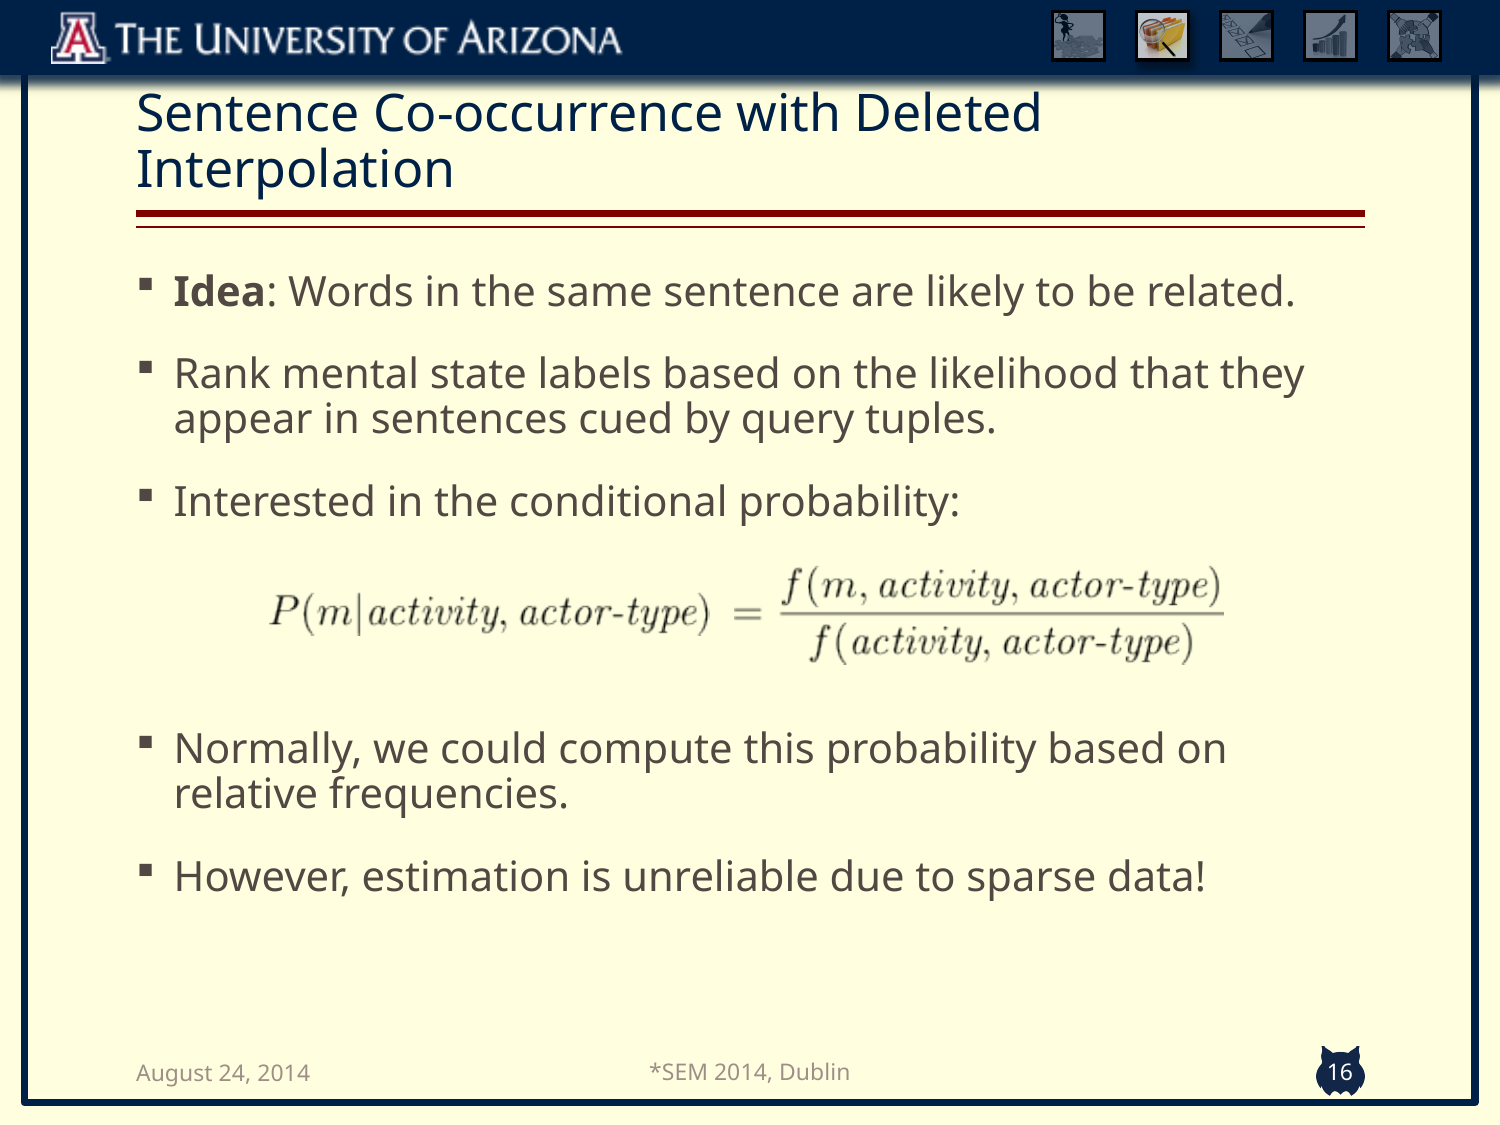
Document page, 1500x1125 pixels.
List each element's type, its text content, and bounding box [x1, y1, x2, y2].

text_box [1053, 13, 1439, 59]
picture [269, 591, 710, 636]
slide_number 16 [1316, 1042, 1364, 1103]
list Idea: Words in the same sentence are likely to be related. Rank mental state labels based on the likelihood that they appear in sentences cued by query tuples. Interested in the conditional probability: Normally, we could compute this probability based on relative frequencies. However, estimation is unreliable due to sparse data! [135, 262, 1364, 1013]
picture [734, 564, 1224, 665]
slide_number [135, 1042, 361, 1103]
footer *SEM 2014, Dublin [361, 1042, 1139, 1103]
title Sentence Co-occurrence with Deleted Interpolation [136, 78, 1365, 206]
picture [51, 11, 625, 64]
